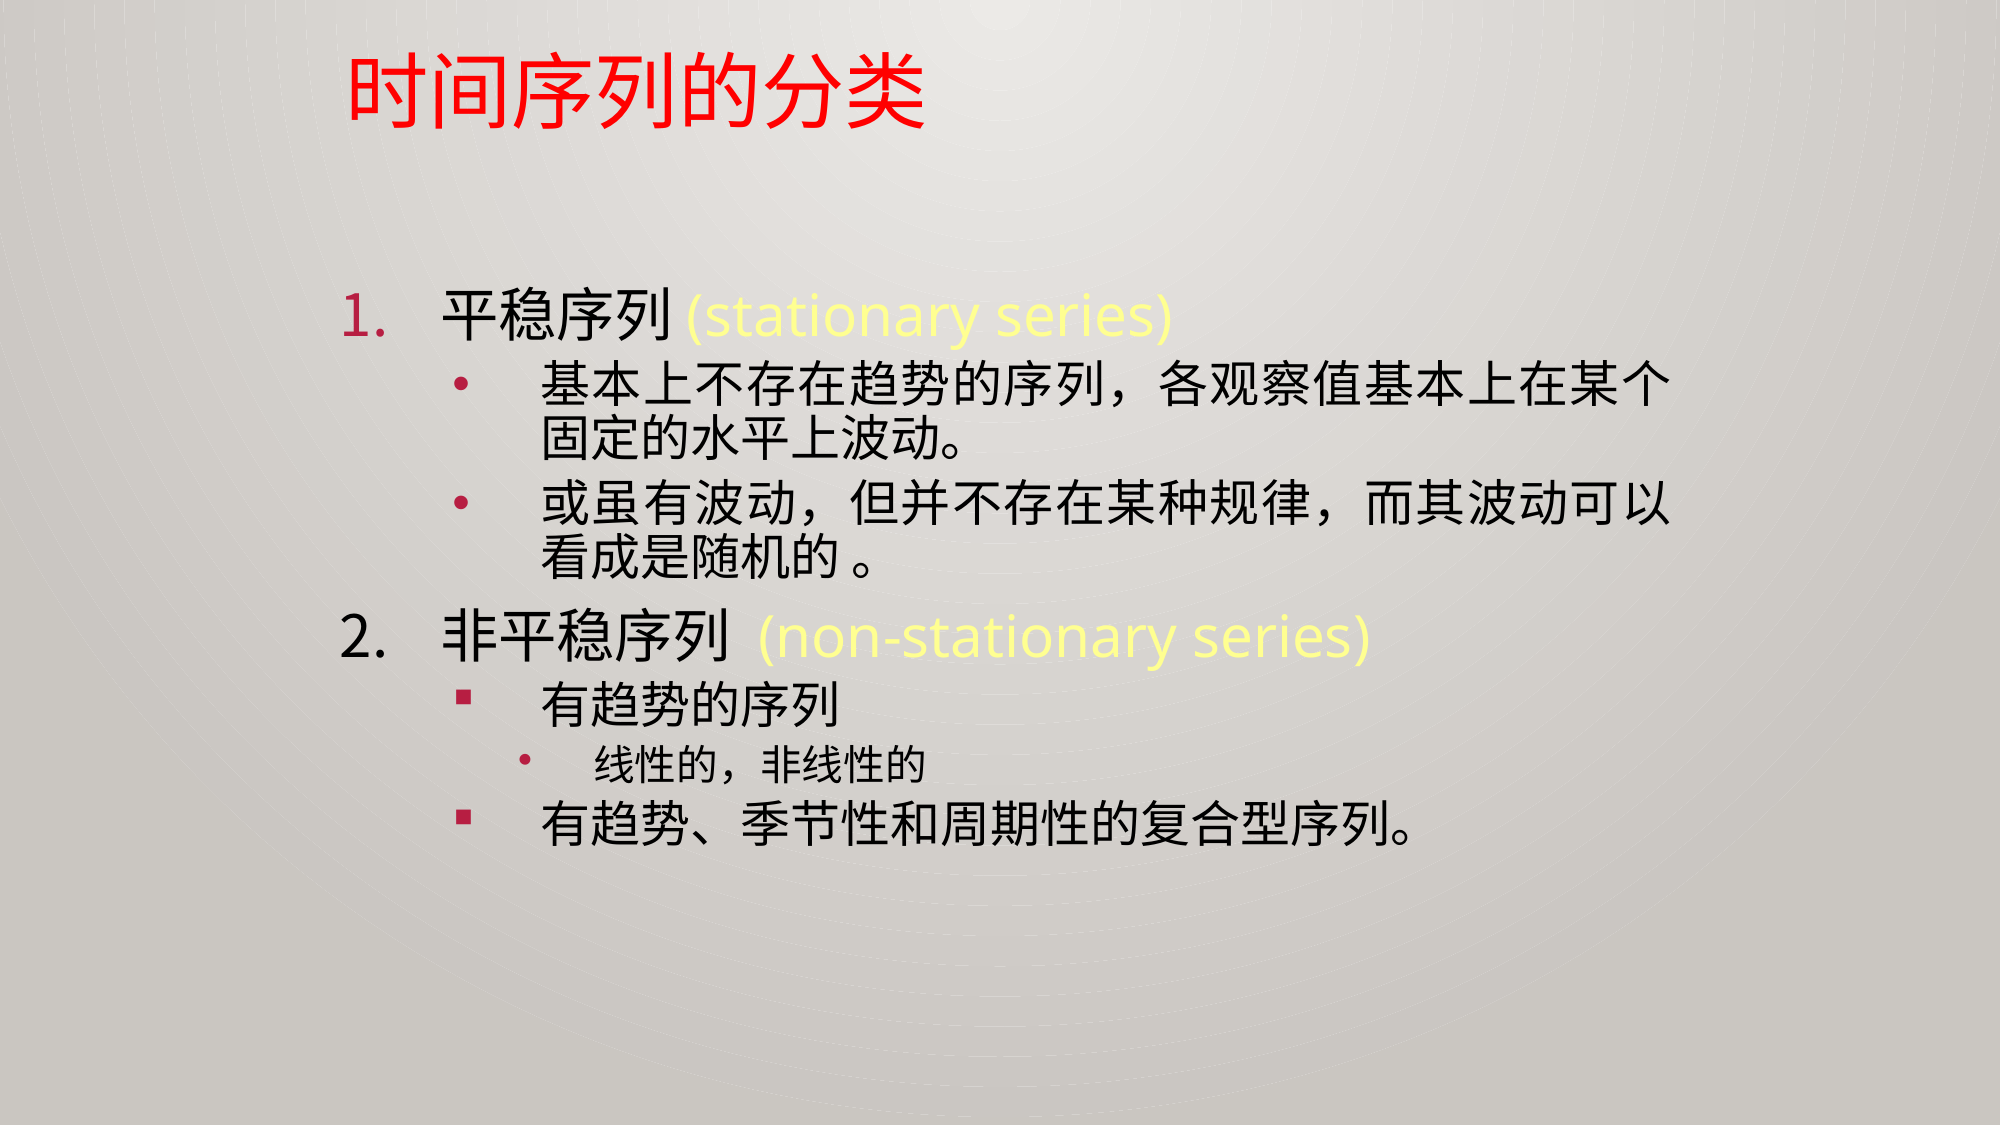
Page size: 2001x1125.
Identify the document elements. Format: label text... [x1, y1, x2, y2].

list 平稳序列(stationary series) 基本上不存在趋势的序列，各观察值基本上在某个固定的水平上波动。 或虽有波动，但并不存在某种规律，而其波动可以看成是随机的 。 非平稳序列 (non-stationary series) 有趋势的序列 线性的，非线性的 有趋势、季节性和周期性的复合型序列。 [324, 278, 1688, 1013]
title 时间序列的分类 [330, 42, 1443, 231]
